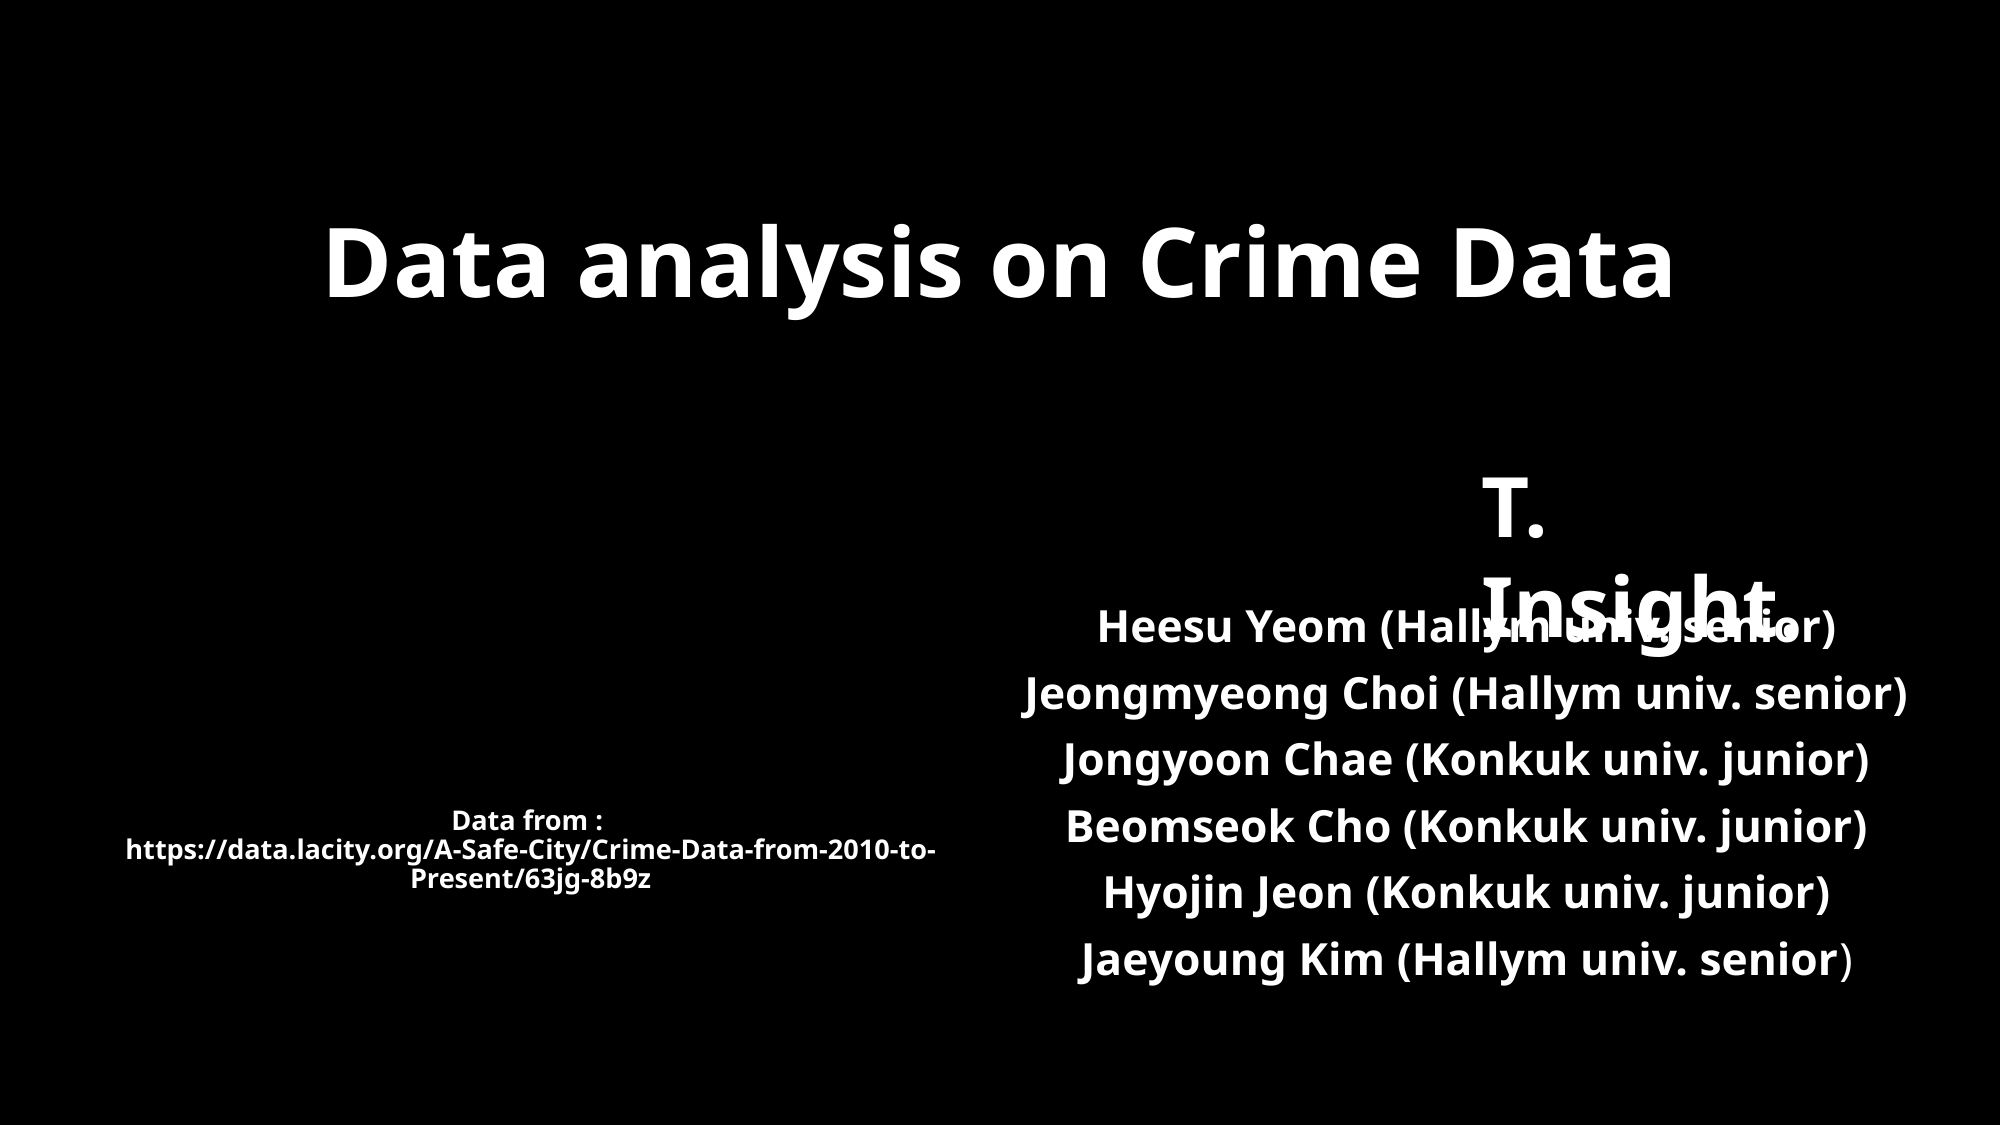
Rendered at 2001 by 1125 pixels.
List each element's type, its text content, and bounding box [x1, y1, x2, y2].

title Data analysis on Crime Data [212, 148, 1787, 326]
text_box T. Insight. [1466, 446, 1865, 662]
text_box Data from : https://data.lacity.org/A-Safe-City/Crime-Data-from-2010-to-Present/63jg-8b9z [81, 799, 980, 902]
subtitle Heesu Yeom (Hallym univ. senior) Jeongmyeong Choi (Hallym univ. senior) Jongyoon Chae (Konkuk univ. junior) Beomseok Cho (Konkuk univ. junior) Hyojin Jeon (Konkuk univ. junior) Jaeyoung Kim (Hallym univ. senior) [999, 596, 1934, 1037]
